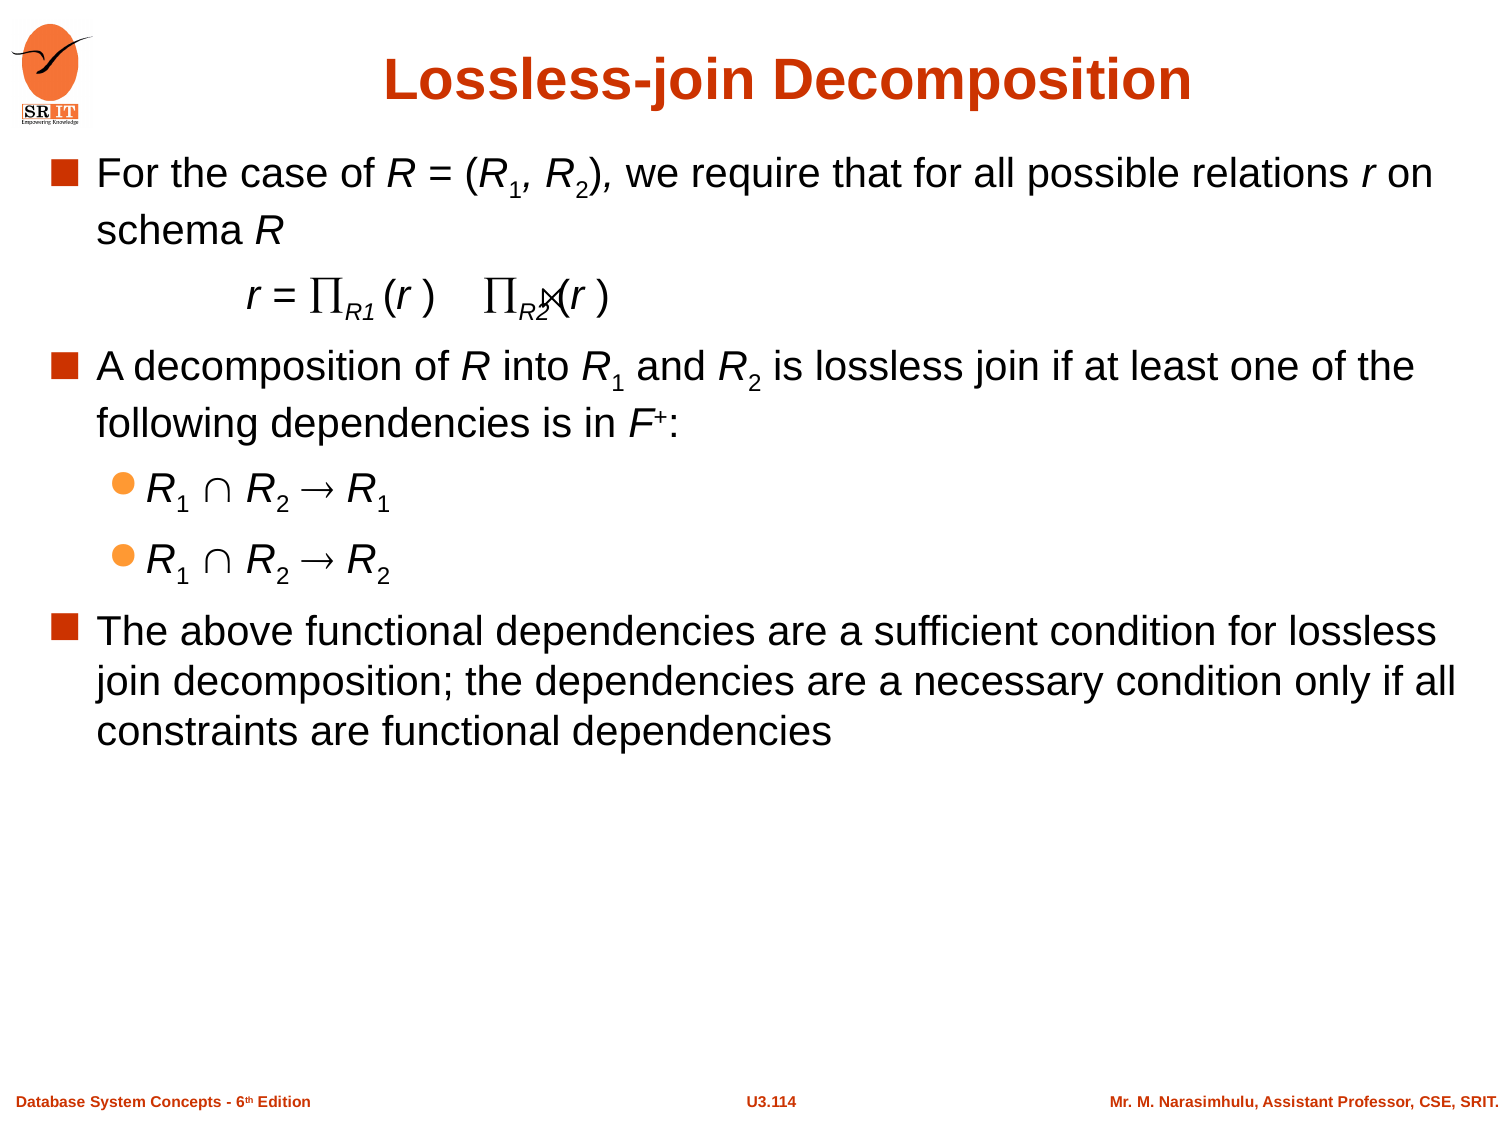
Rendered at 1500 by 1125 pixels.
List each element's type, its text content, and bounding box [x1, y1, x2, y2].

list For the case of R = (R1, R2), we require that for all possible relations r on schema R r = R1 (r ) R2 (r ) A decomposition of R into R1 and R2 is lossless join if at least one of the following dependencies is in F+: R1  R2  R1 R1  R2  R2 The above functional dependencies are a sufficient condition for lossless join decomposition; the dependencies are a necessary condition only if all constraints are functional dependencies [39, 138, 1480, 1069]
title Lossless-join Decomposition [125, 18, 1452, 120]
picture [11, 19, 93, 128]
text_box [542, 289, 561, 307]
